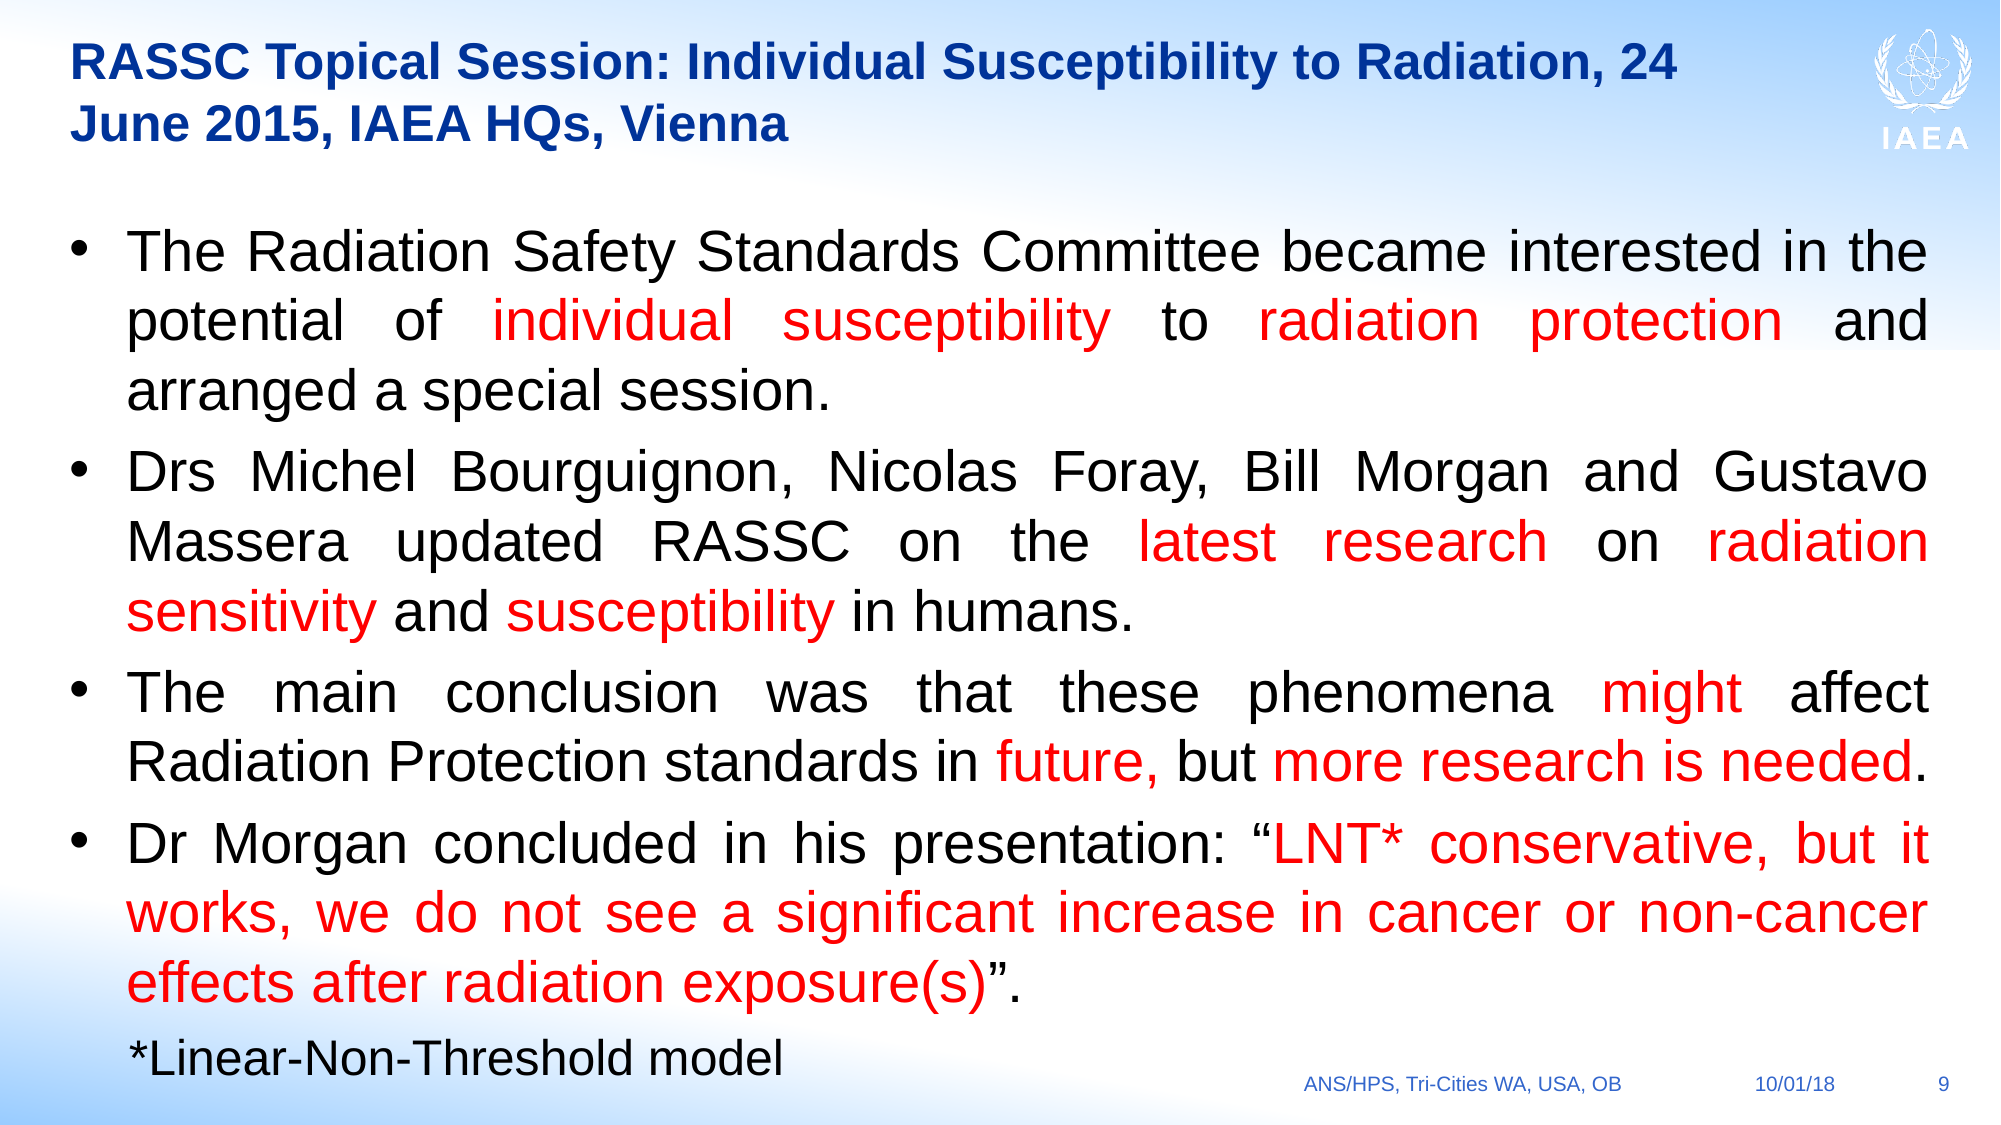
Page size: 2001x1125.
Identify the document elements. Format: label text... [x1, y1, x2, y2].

title RASSC Topical Session: Individual Susceptibility to Radiation, 24 June 2015, IAEA HQs, Vienna [55, 19, 1804, 161]
list The Radiation Safety Standards Committee became interested in the potential of individual susceptibility to radiation protection and arranged a special session. Drs Michel Bourguignon, Nicolas Foray, Bill Morgan and Gustavo Massera updated RASSC on the latest research on radiation sensitivity and susceptibility in humans. The main conclusion was that these phenomena might affect Radiation Protection standards in future, but more research is needed. Dr Morgan concluded in his presentation: “LNT* conservative, but it works, we do not see a significant increase in cancer or non-cancer effects after radiation exposure(s)”. [55, 192, 1945, 1035]
picture [1874, 29, 1972, 149]
text_box *Linear-Non-Threshold model [114, 1018, 811, 1093]
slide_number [1645, 1063, 1851, 1112]
slide_number 9 [1853, 1063, 1965, 1112]
footer ANS/HPS, Tri-Cities WA, USA, OB [1283, 1063, 1637, 1112]
